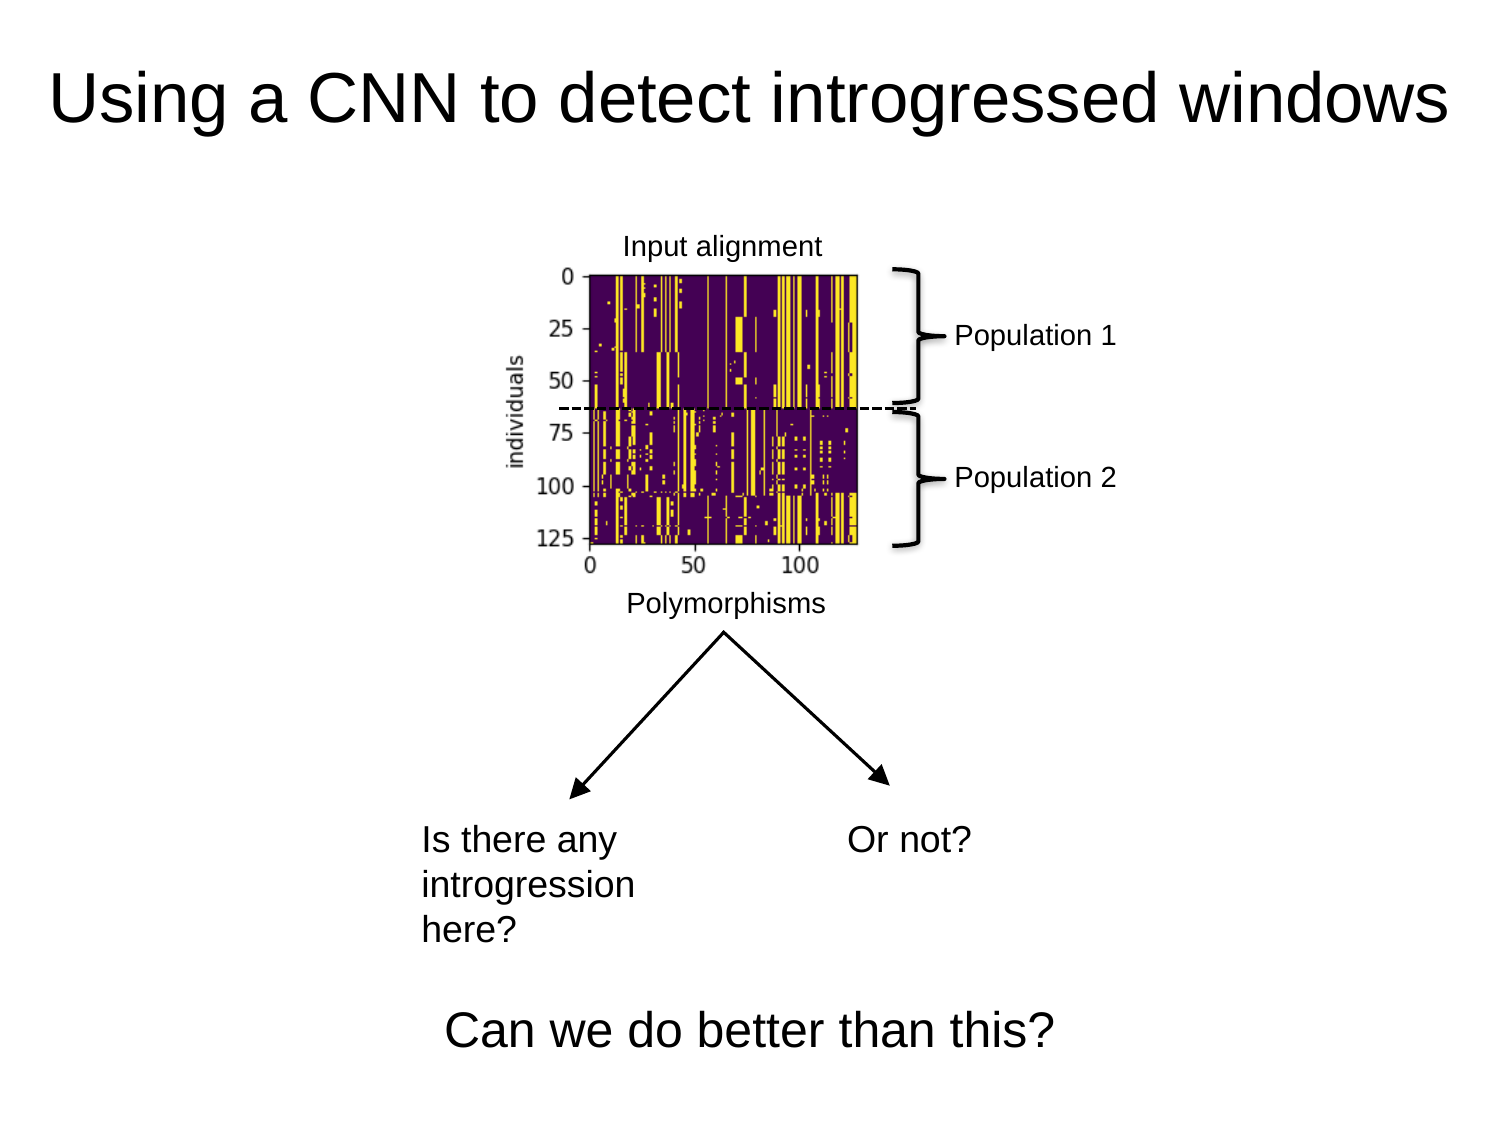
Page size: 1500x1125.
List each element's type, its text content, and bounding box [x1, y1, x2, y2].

text_box Using a CNN to detect introgressed windows [0, 0, 1500, 188]
text_box Is there any introgression here? [406, 807, 693, 958]
text_box Polymorphisms [611, 605, 842, 627]
text_box [907, 412, 939, 548]
text_box Population 1 [939, 308, 1132, 359]
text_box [728, 624, 884, 793]
text_box [907, 267, 939, 405]
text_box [569, 631, 725, 800]
text_box Or not? [832, 807, 987, 868]
text_box Population 2 [939, 451, 1132, 501]
text_box Can we do better than this? [0, 989, 1500, 1065]
picture [483, 220, 902, 598]
